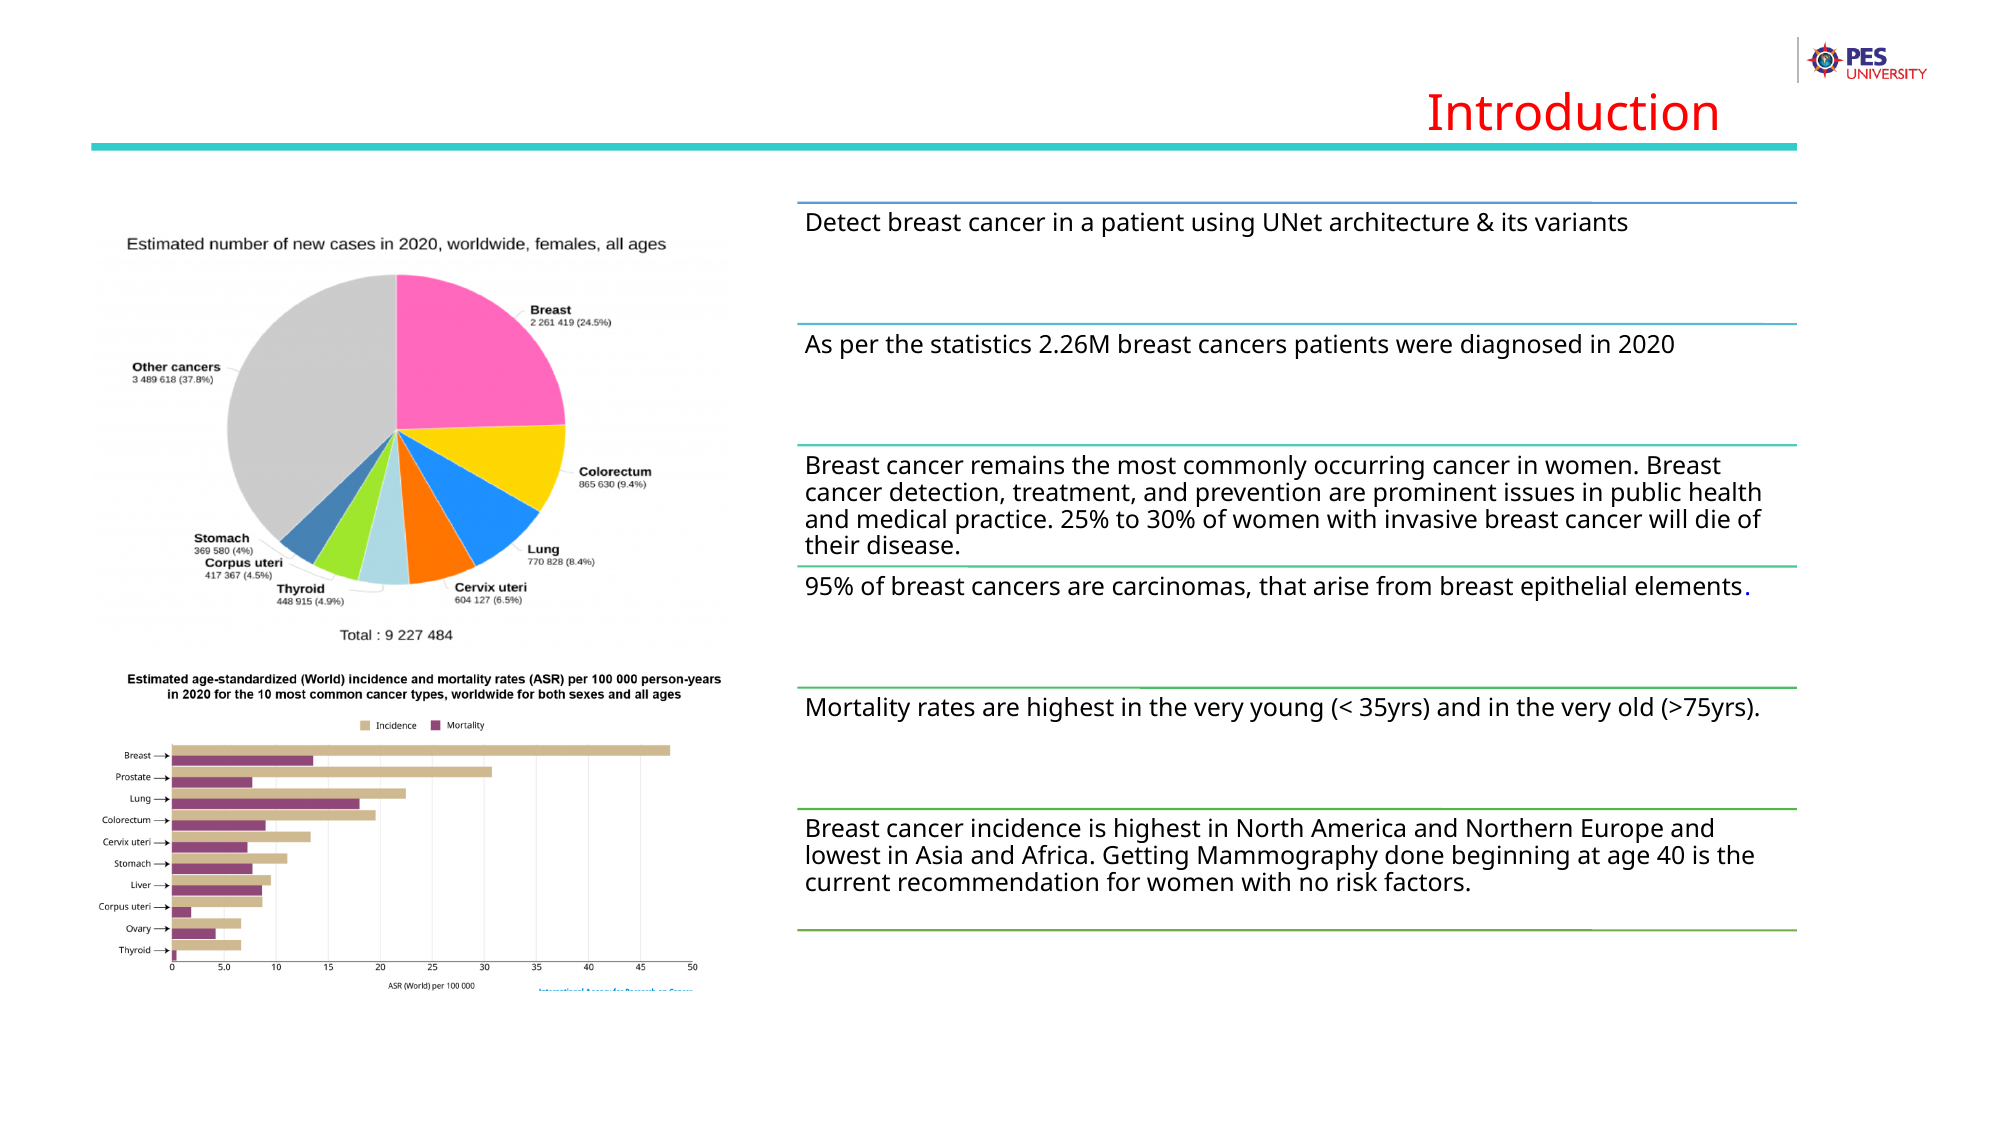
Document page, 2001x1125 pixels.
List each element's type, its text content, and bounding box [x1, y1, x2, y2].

picture [91, 666, 730, 991]
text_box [797, 202, 1797, 1052]
text_box Introduction [474, 73, 1750, 150]
picture [91, 231, 730, 650]
picture [1806, 41, 1927, 79]
text_box [91, 143, 1797, 151]
